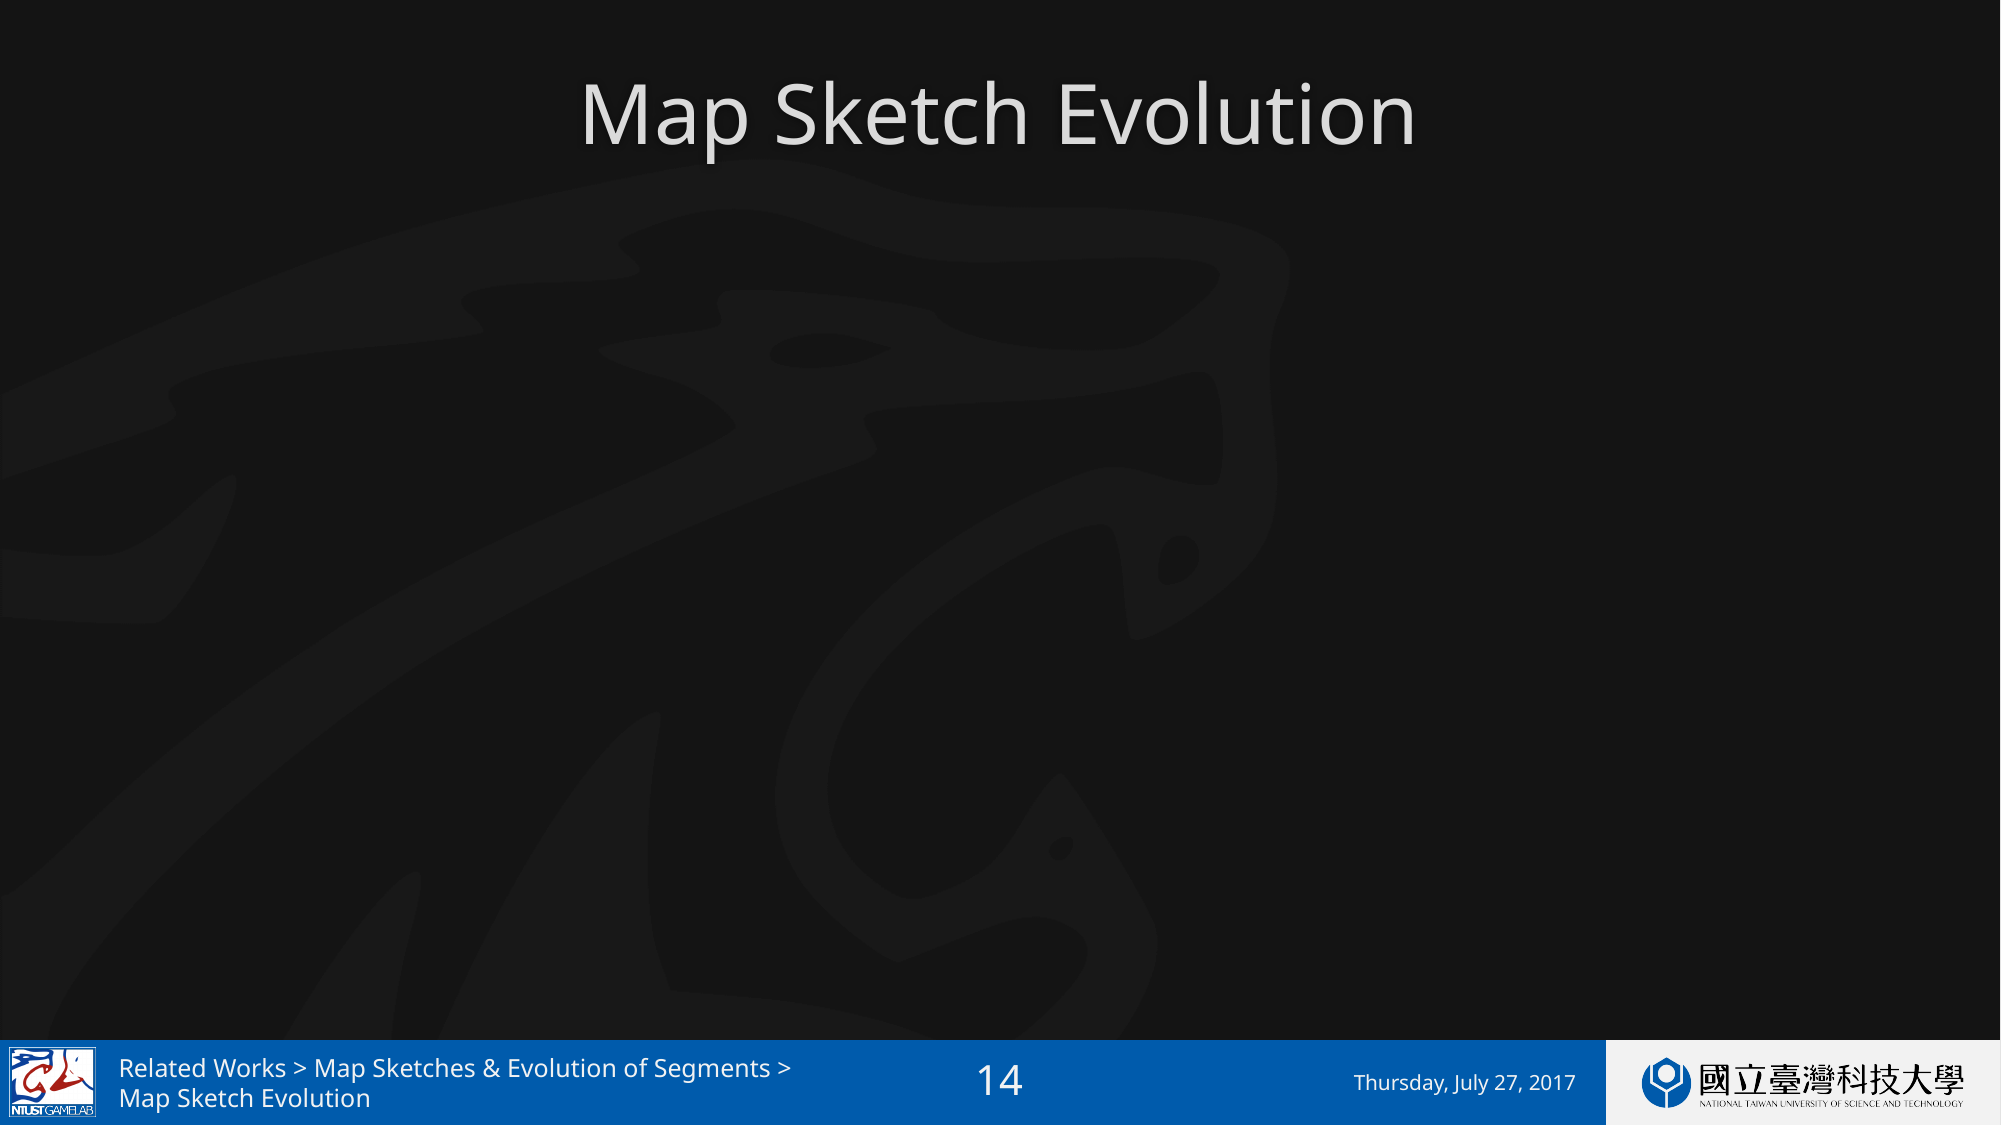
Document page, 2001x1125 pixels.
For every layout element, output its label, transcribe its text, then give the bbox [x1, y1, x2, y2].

slide_number 14 [937, 1052, 1061, 1113]
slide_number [1081, 1052, 1591, 1113]
picture [0, 0, 2000, 1125]
title Map Sketch Evolution [149, 44, 1849, 179]
footer Related Works > Map Sketches & Evolution of Segments > Map Sketch Evolution [103, 1052, 918, 1113]
picture [9, 1047, 96, 1117]
